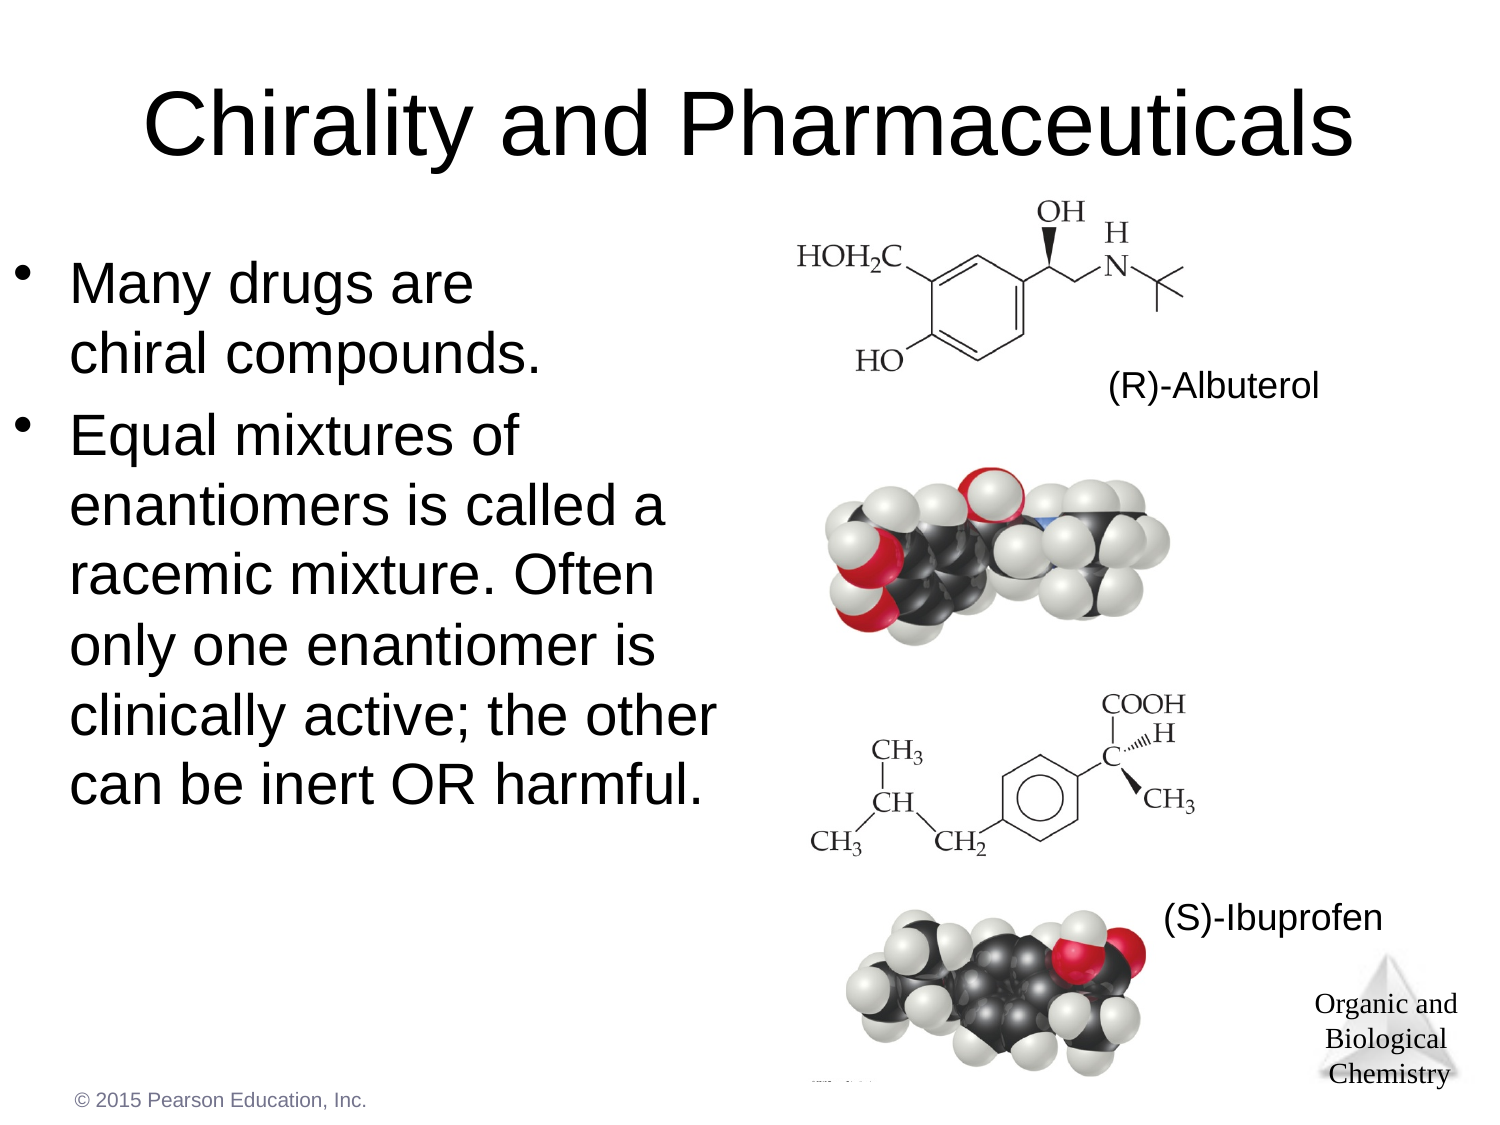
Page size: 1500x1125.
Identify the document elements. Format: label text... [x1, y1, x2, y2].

title Chirality and Pharmaceuticals [0, 24, 1500, 213]
picture [806, 689, 1199, 1082]
picture [792, 195, 1189, 648]
list Many drugs are chiral compounds. Equal mixtures of enantiomers is called a racemic mixture. Often only one enantiomer is clinically active; the other can be inert OR harmful. [0, 237, 762, 860]
text_box (S)-Ibuprofen [1204, 885, 1399, 946]
text_box (R)-Albuterol [1192, 354, 1335, 414]
picture [1275, 899, 1500, 1125]
